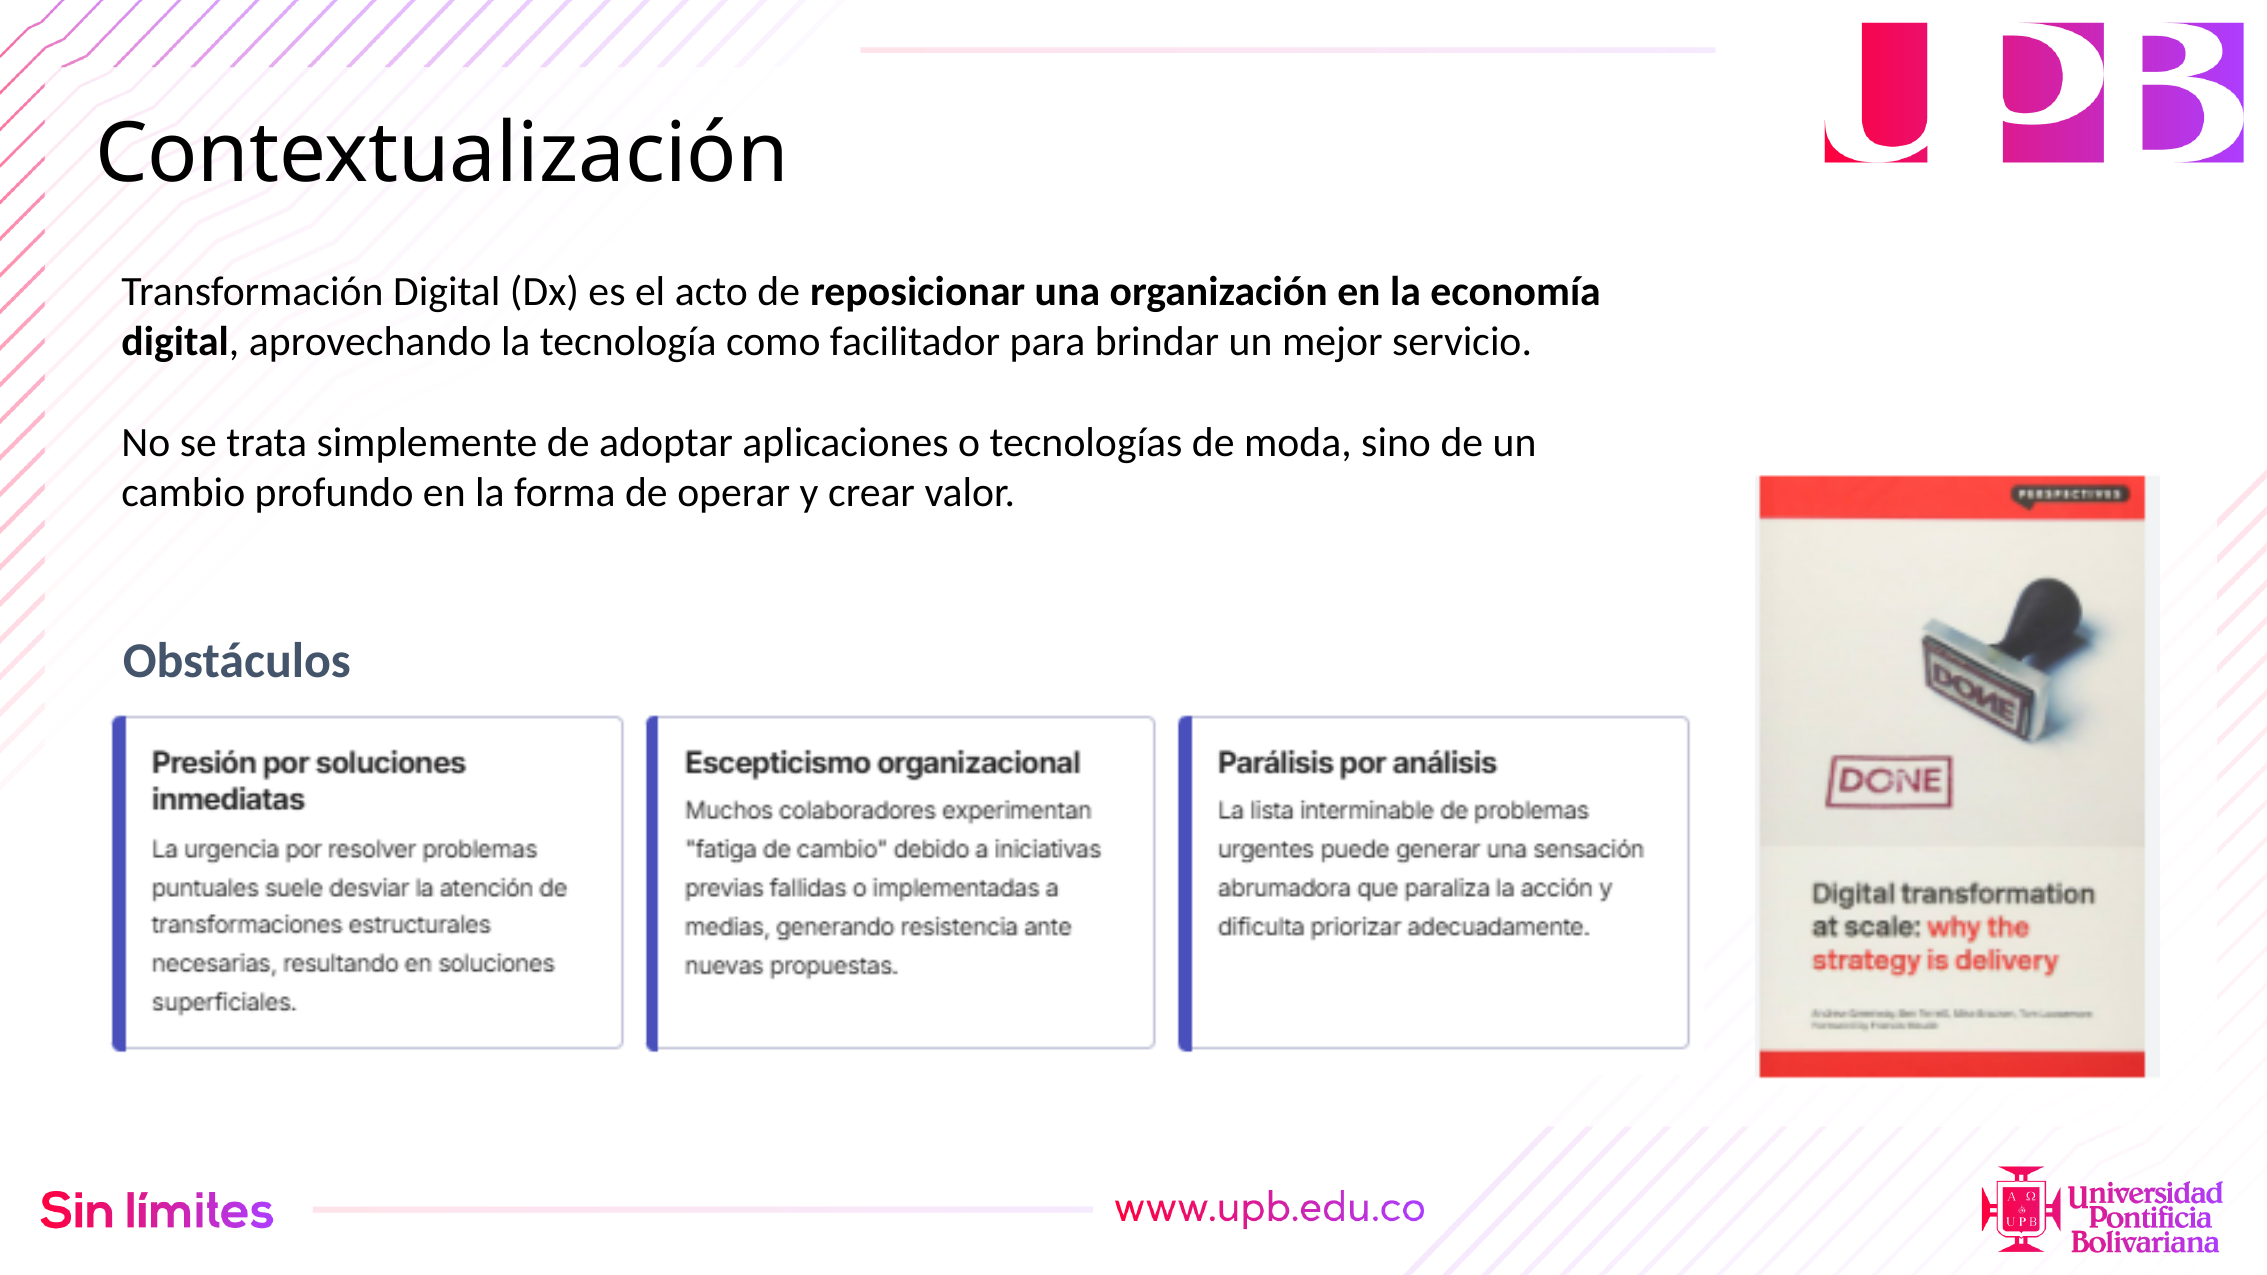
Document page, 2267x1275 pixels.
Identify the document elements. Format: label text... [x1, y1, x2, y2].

text_box Obstáculos [108, 620, 367, 695]
picture [0, 0, 2267, 1275]
text_box Contextualización [80, 90, 1707, 206]
text_box Transformación Digital (Dx) es el acto de reposicionar una organización en la economía digital, aprovechando la tecnología como facilitador para brindar un mejor servicio. No se trata simplemente de adoptar aplicaciones o tecnologías de moda, sino de un cambio profundo en la forma de operar y crear valor. [106, 256, 1667, 522]
